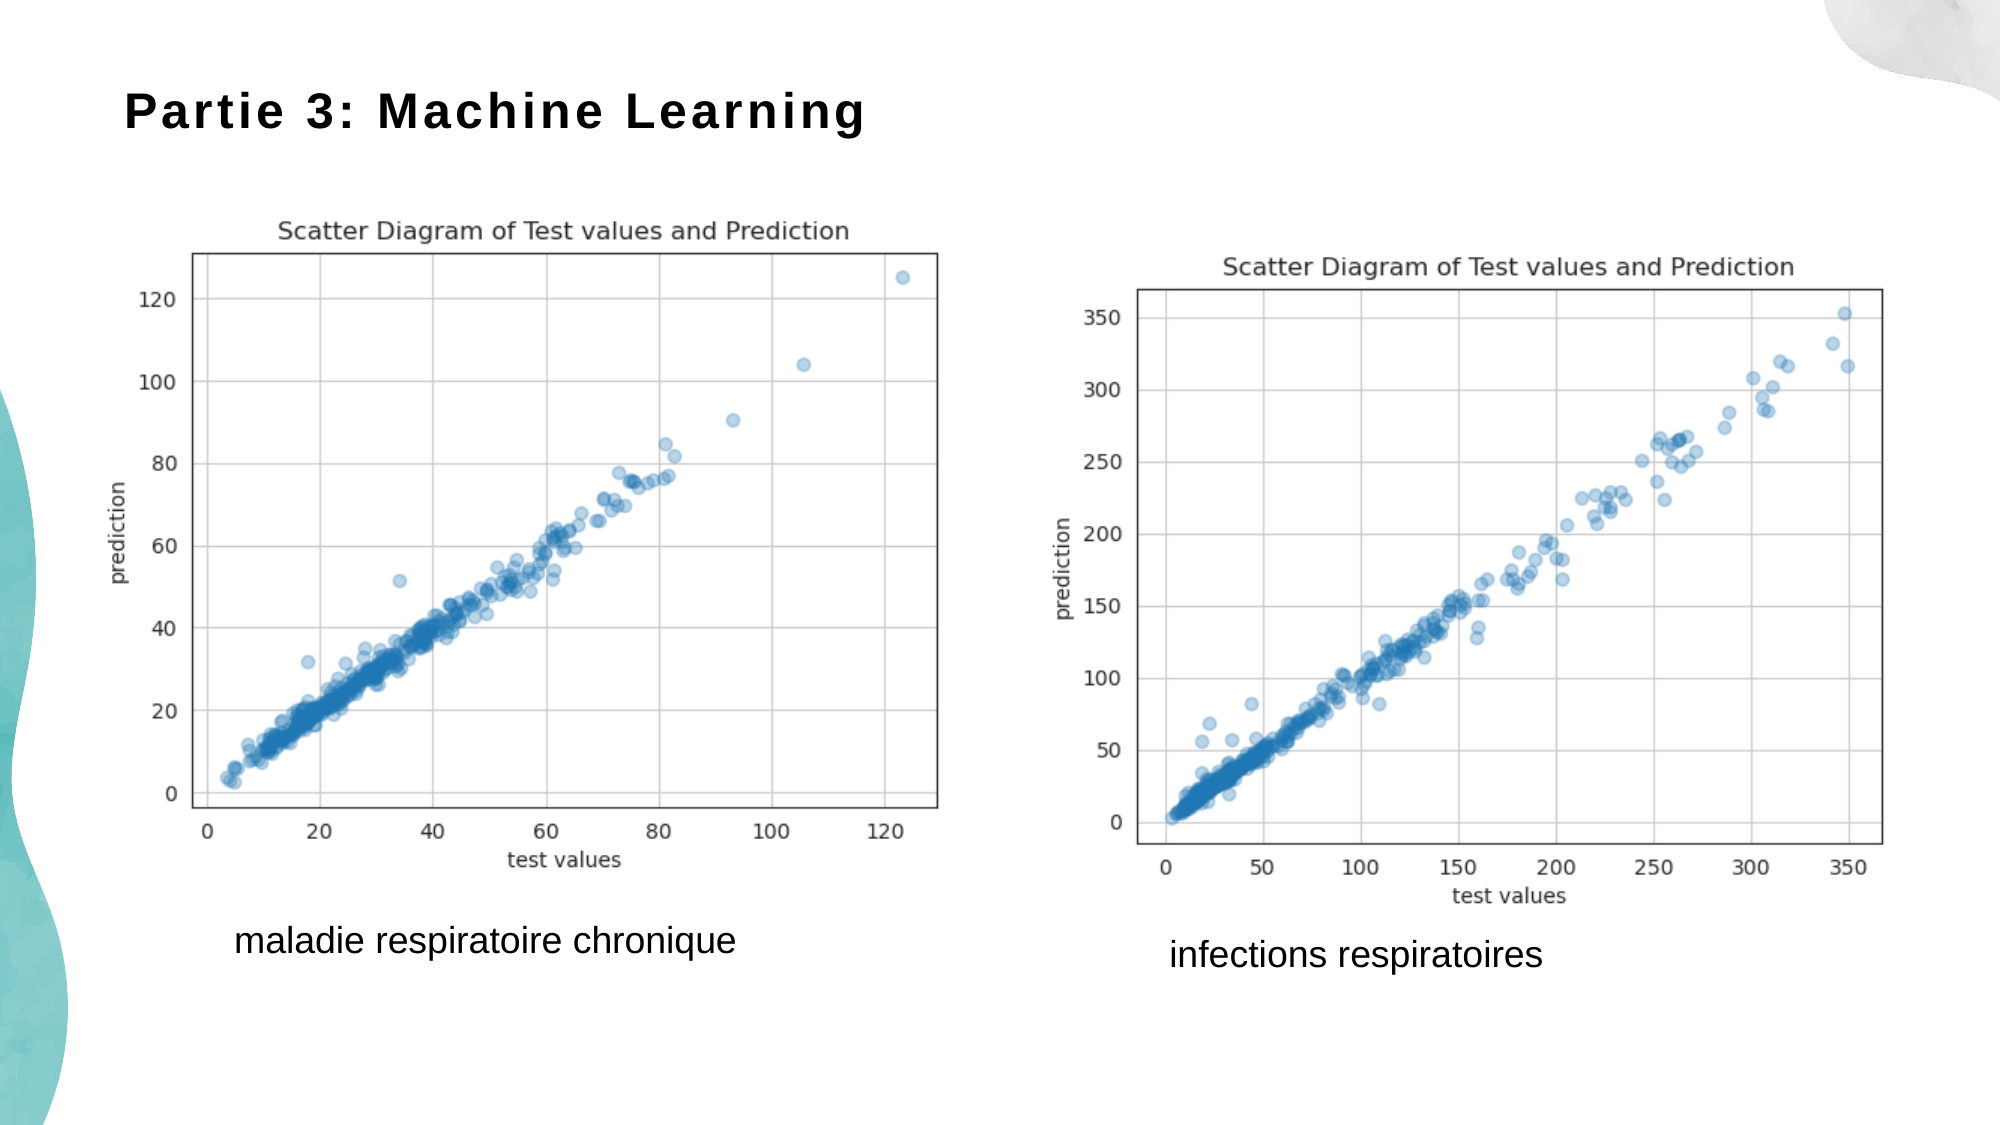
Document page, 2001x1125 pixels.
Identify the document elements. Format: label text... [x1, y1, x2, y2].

picture [0, 0, 2000, 1125]
text_box infections respiratoires [1154, 923, 1822, 983]
title Partie 3: Machine Learning [109, 72, 1891, 146]
text_box maladie respiratoire chronique [219, 908, 887, 969]
